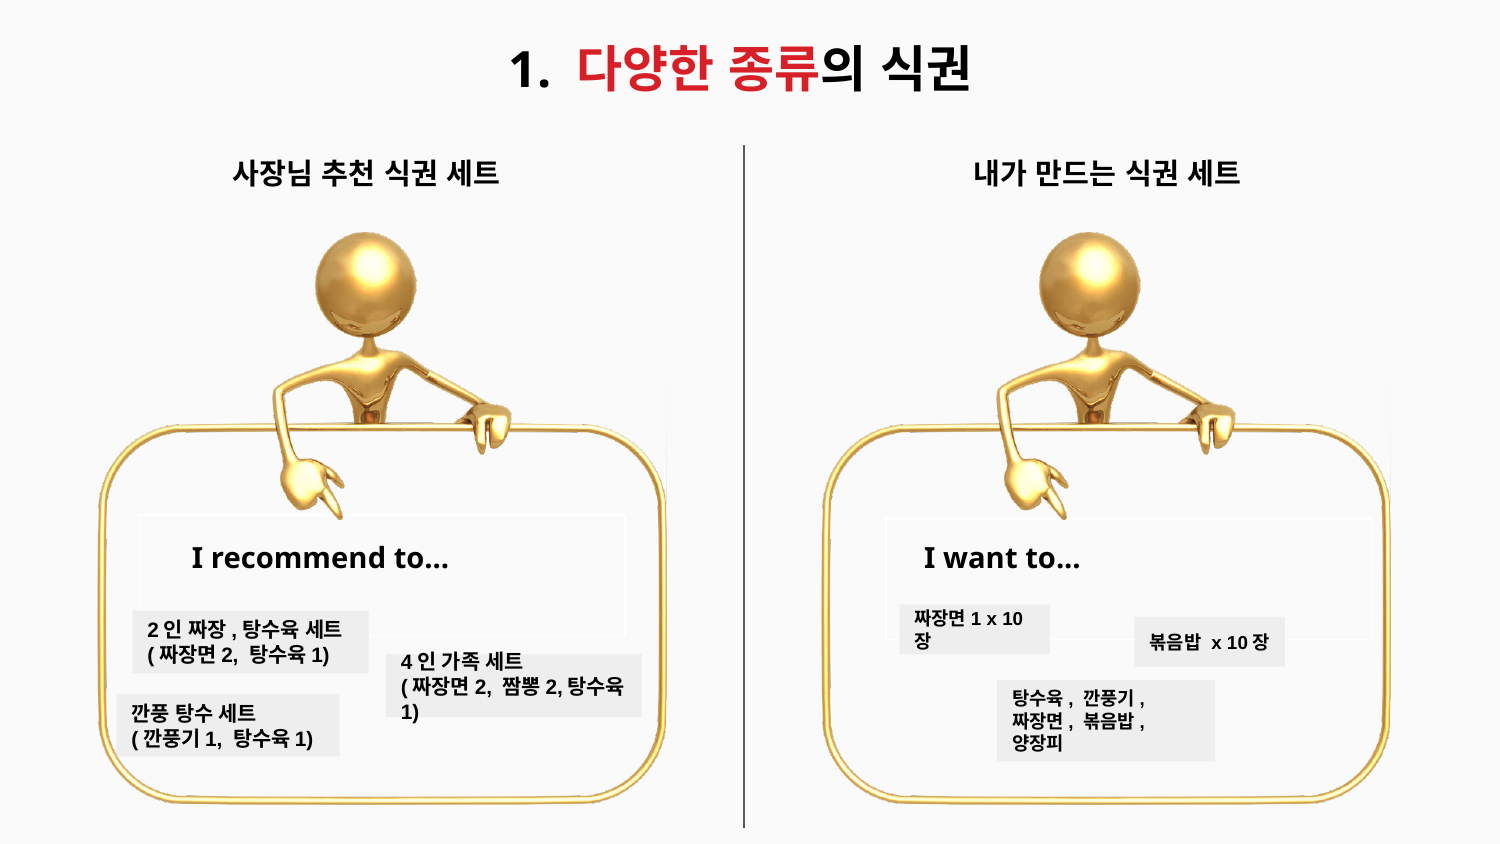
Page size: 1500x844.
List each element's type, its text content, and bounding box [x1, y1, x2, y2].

text_box 1. 다양한 종류의 식권 [493, 21, 994, 104]
picture [821, 230, 1391, 806]
text_box 내가 만드는 식권 세트 [958, 140, 1500, 194]
text_box 사장님 추천 식권 세트 [217, 140, 529, 194]
picture [97, 230, 667, 806]
